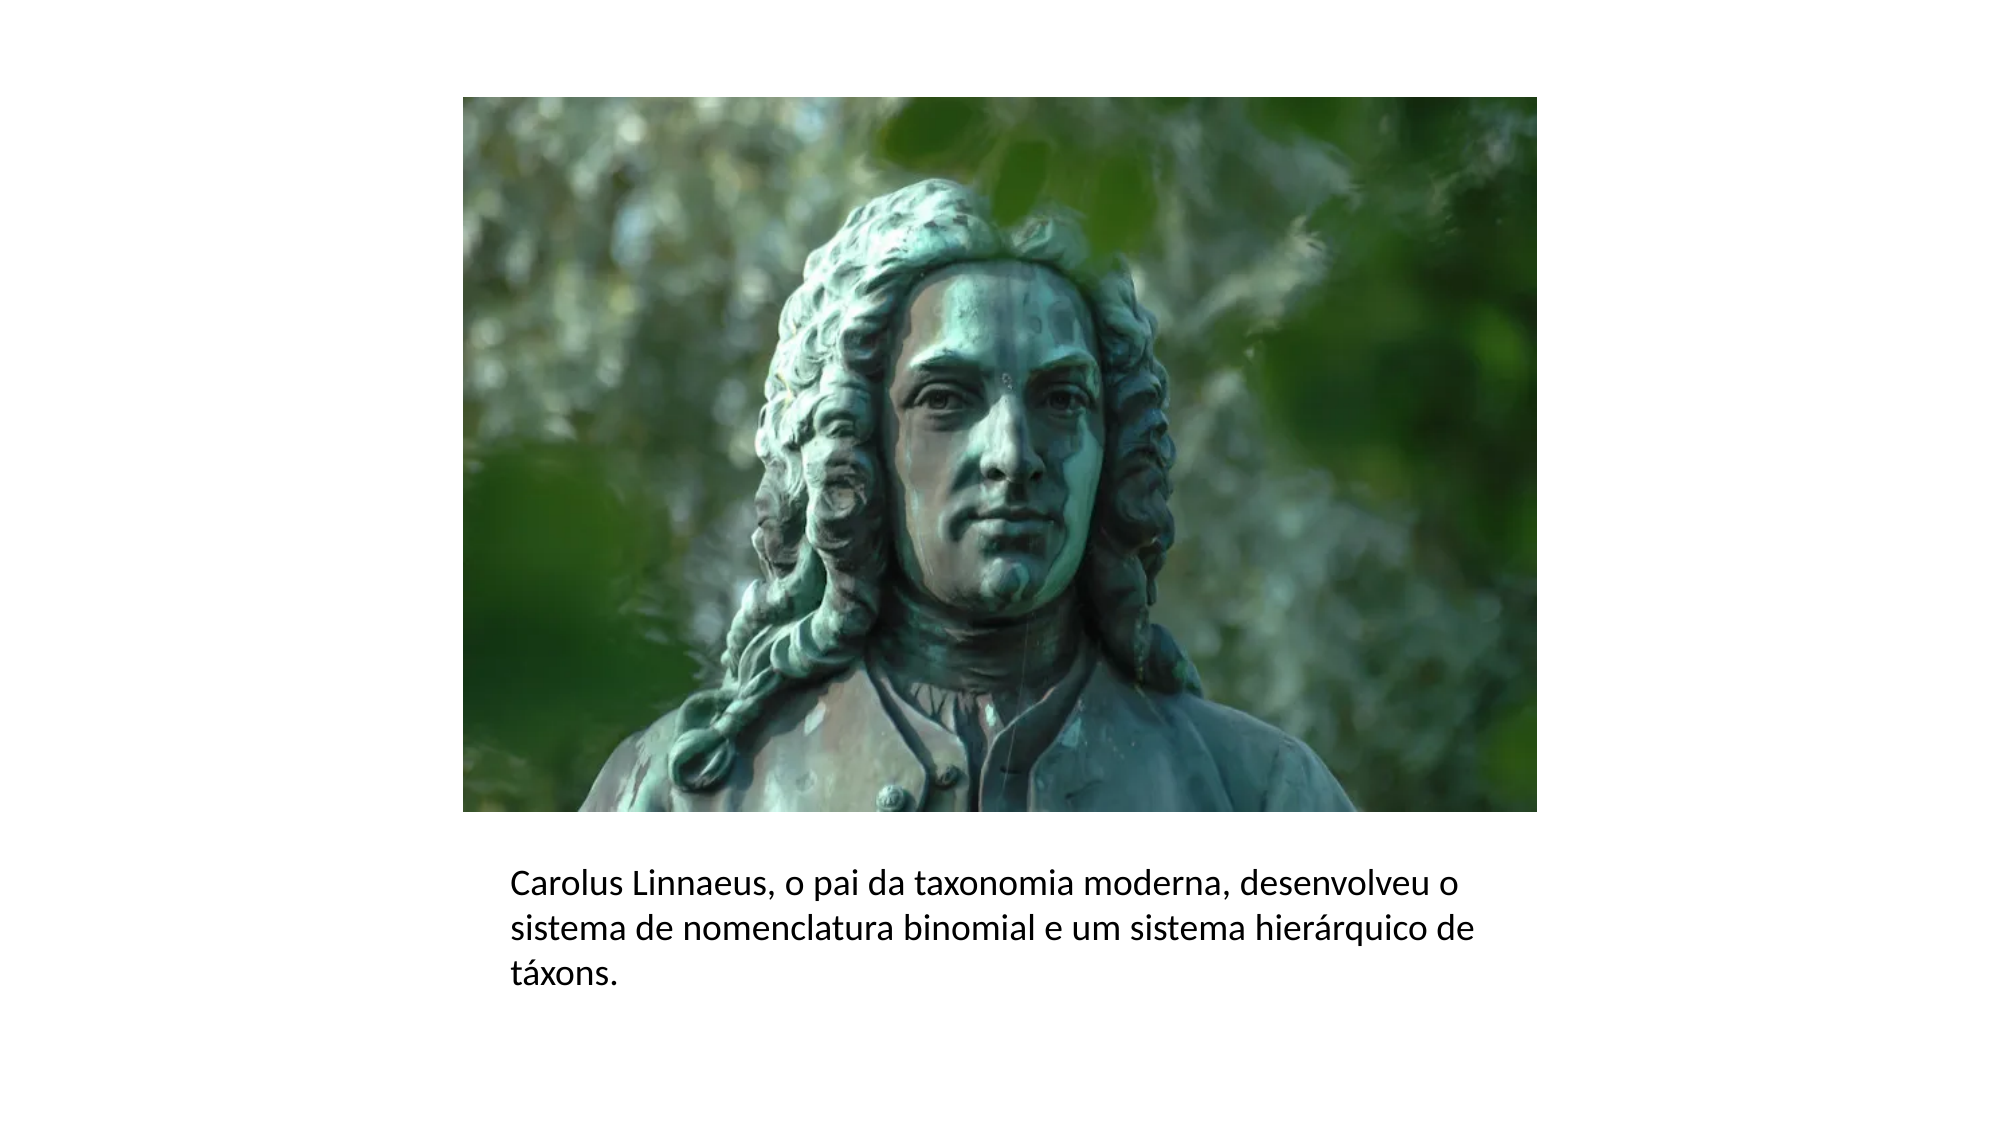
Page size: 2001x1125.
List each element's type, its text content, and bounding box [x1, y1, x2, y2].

text_box Carolus Linnaeus, o pai da taxonomia moderna, desenvolveu o sistema de nomenclatura binomial e um sistema hierárquico de táxons. [495, 850, 1505, 1001]
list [463, 97, 1537, 812]
